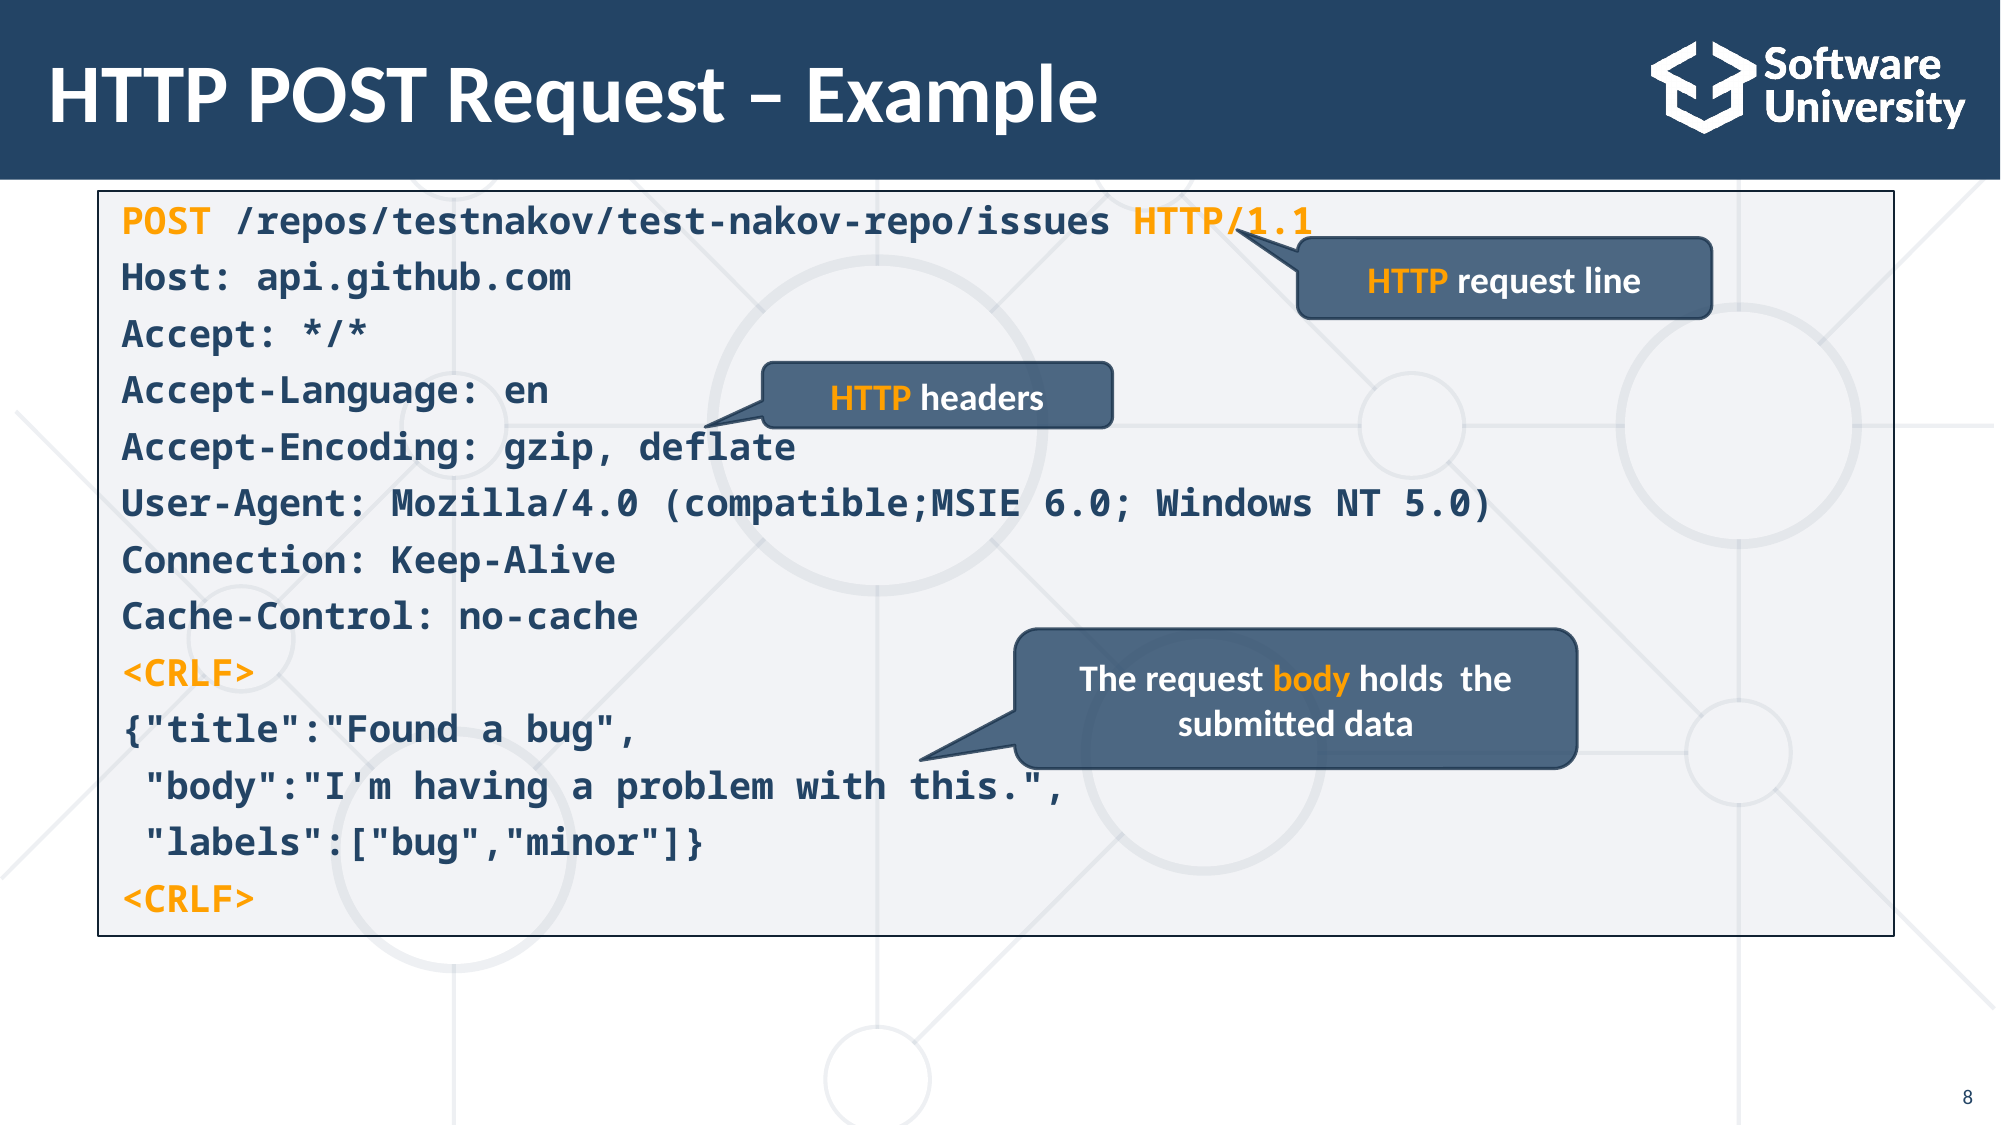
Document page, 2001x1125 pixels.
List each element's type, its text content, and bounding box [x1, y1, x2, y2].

text_box HTTP request line [1234, 227, 1714, 321]
title HTTP POST Request – Example [31, 16, 1625, 162]
text_box POST /repos/testnakov/test-nakov-repo/issues HTTP/1.1 Host: api.github.com Accept: */* Accept-Language: en Accept-Encoding: gzip, deflate User-Agent: Mozilla/4.0 (compatible;MSIE 6.0; Windows NT 5.0) Connection: Keep-Alive Cache-Control: no-cache <CRLF> {"title":"Found a bug", "body":"I'm having a problem with this.", "labels":["bug","minor"]} <CRLF> [97, 191, 1894, 937]
slide_number 8 [1927, 1067, 1989, 1117]
text_box The request body holds the submitted data [918, 626, 1580, 771]
text_box HTTP headers [703, 360, 1115, 430]
picture [1651, 41, 1966, 134]
